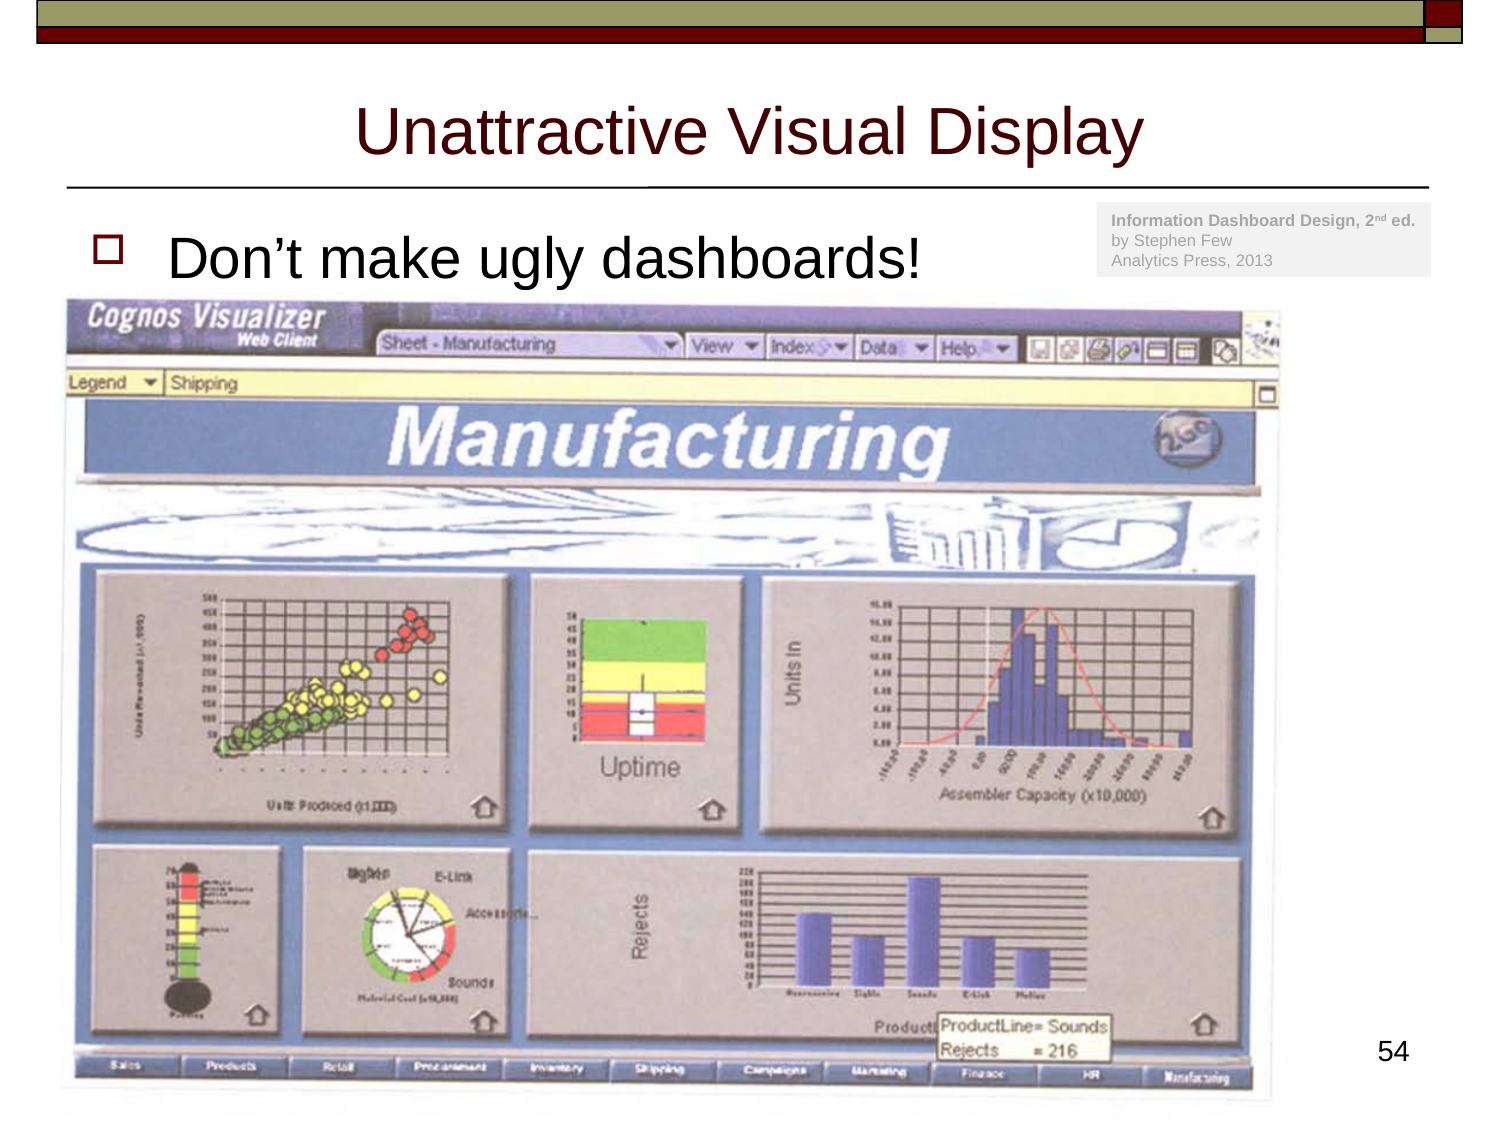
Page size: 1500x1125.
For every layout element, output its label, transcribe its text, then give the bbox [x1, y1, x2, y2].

picture [59, 292, 1291, 1119]
title Unattractive Visual Display [75, 67, 1425, 175]
list Don’t make ugly dashboards! [75, 212, 1425, 1006]
text_box Information Dashboard Design, 2nd ed. by Stephen Few Analytics Press, 2013 [1096, 202, 1431, 278]
slide_number 54 [1296, 1025, 1425, 1100]
